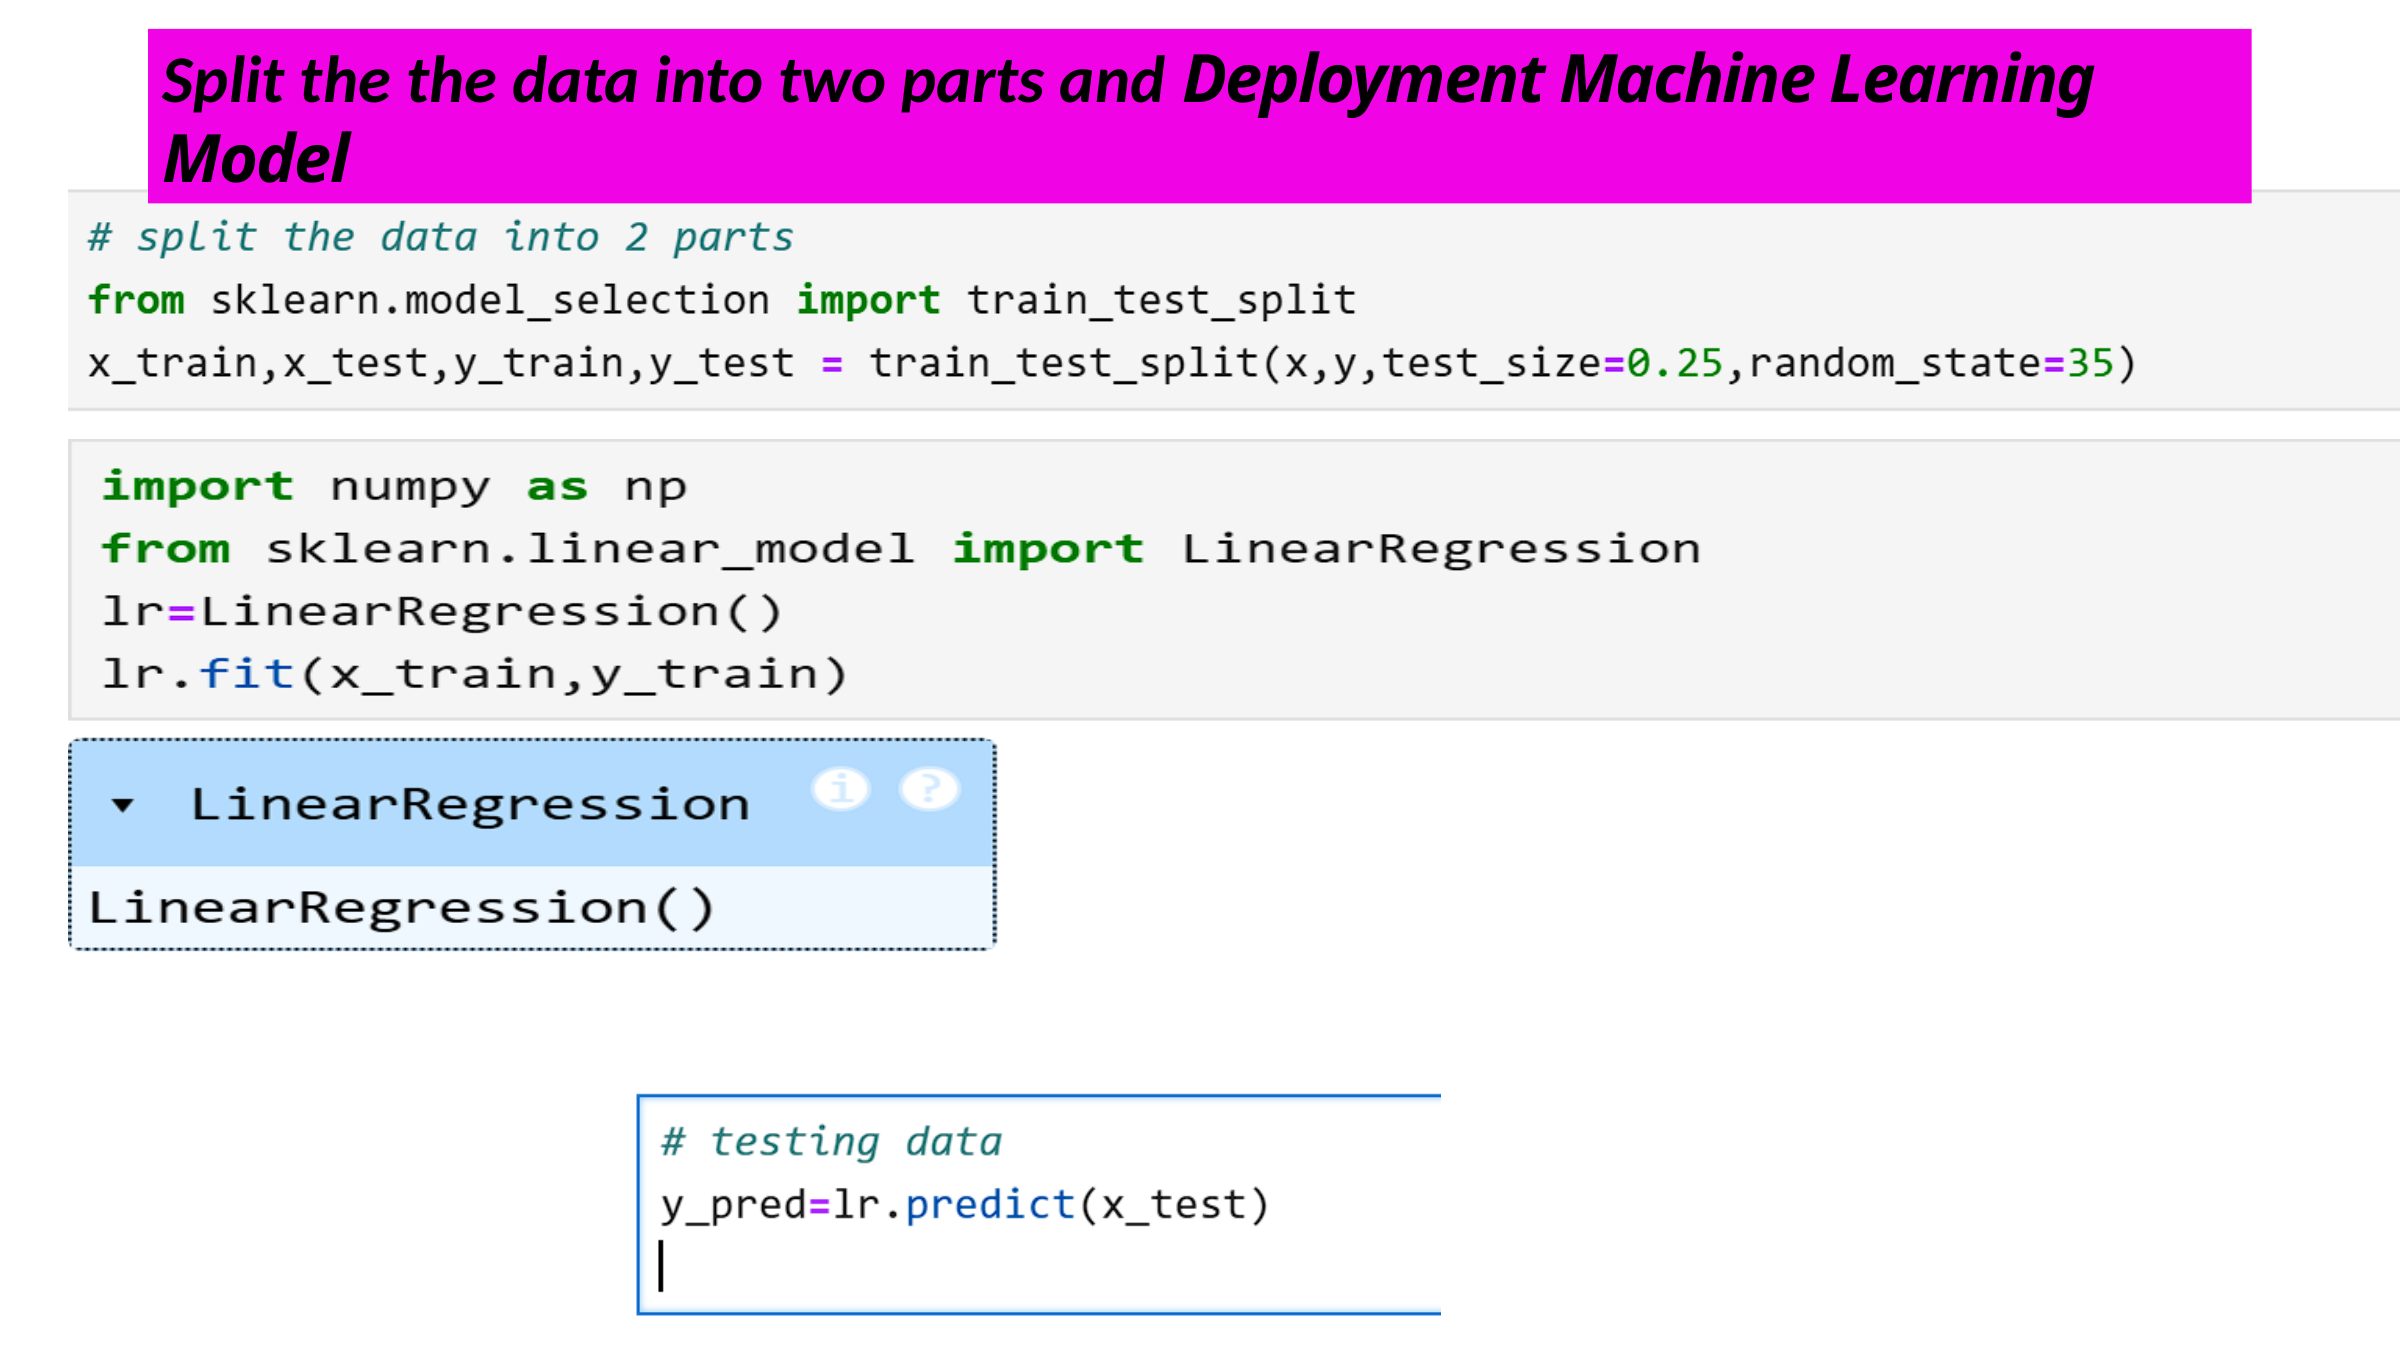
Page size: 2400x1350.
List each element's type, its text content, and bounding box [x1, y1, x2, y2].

picture [629, 1077, 1441, 1322]
text_box Split the the data into two parts and Deployment Machine Learning Model [148, 28, 2252, 177]
picture [68, 177, 2400, 416]
picture [68, 439, 2400, 1006]
